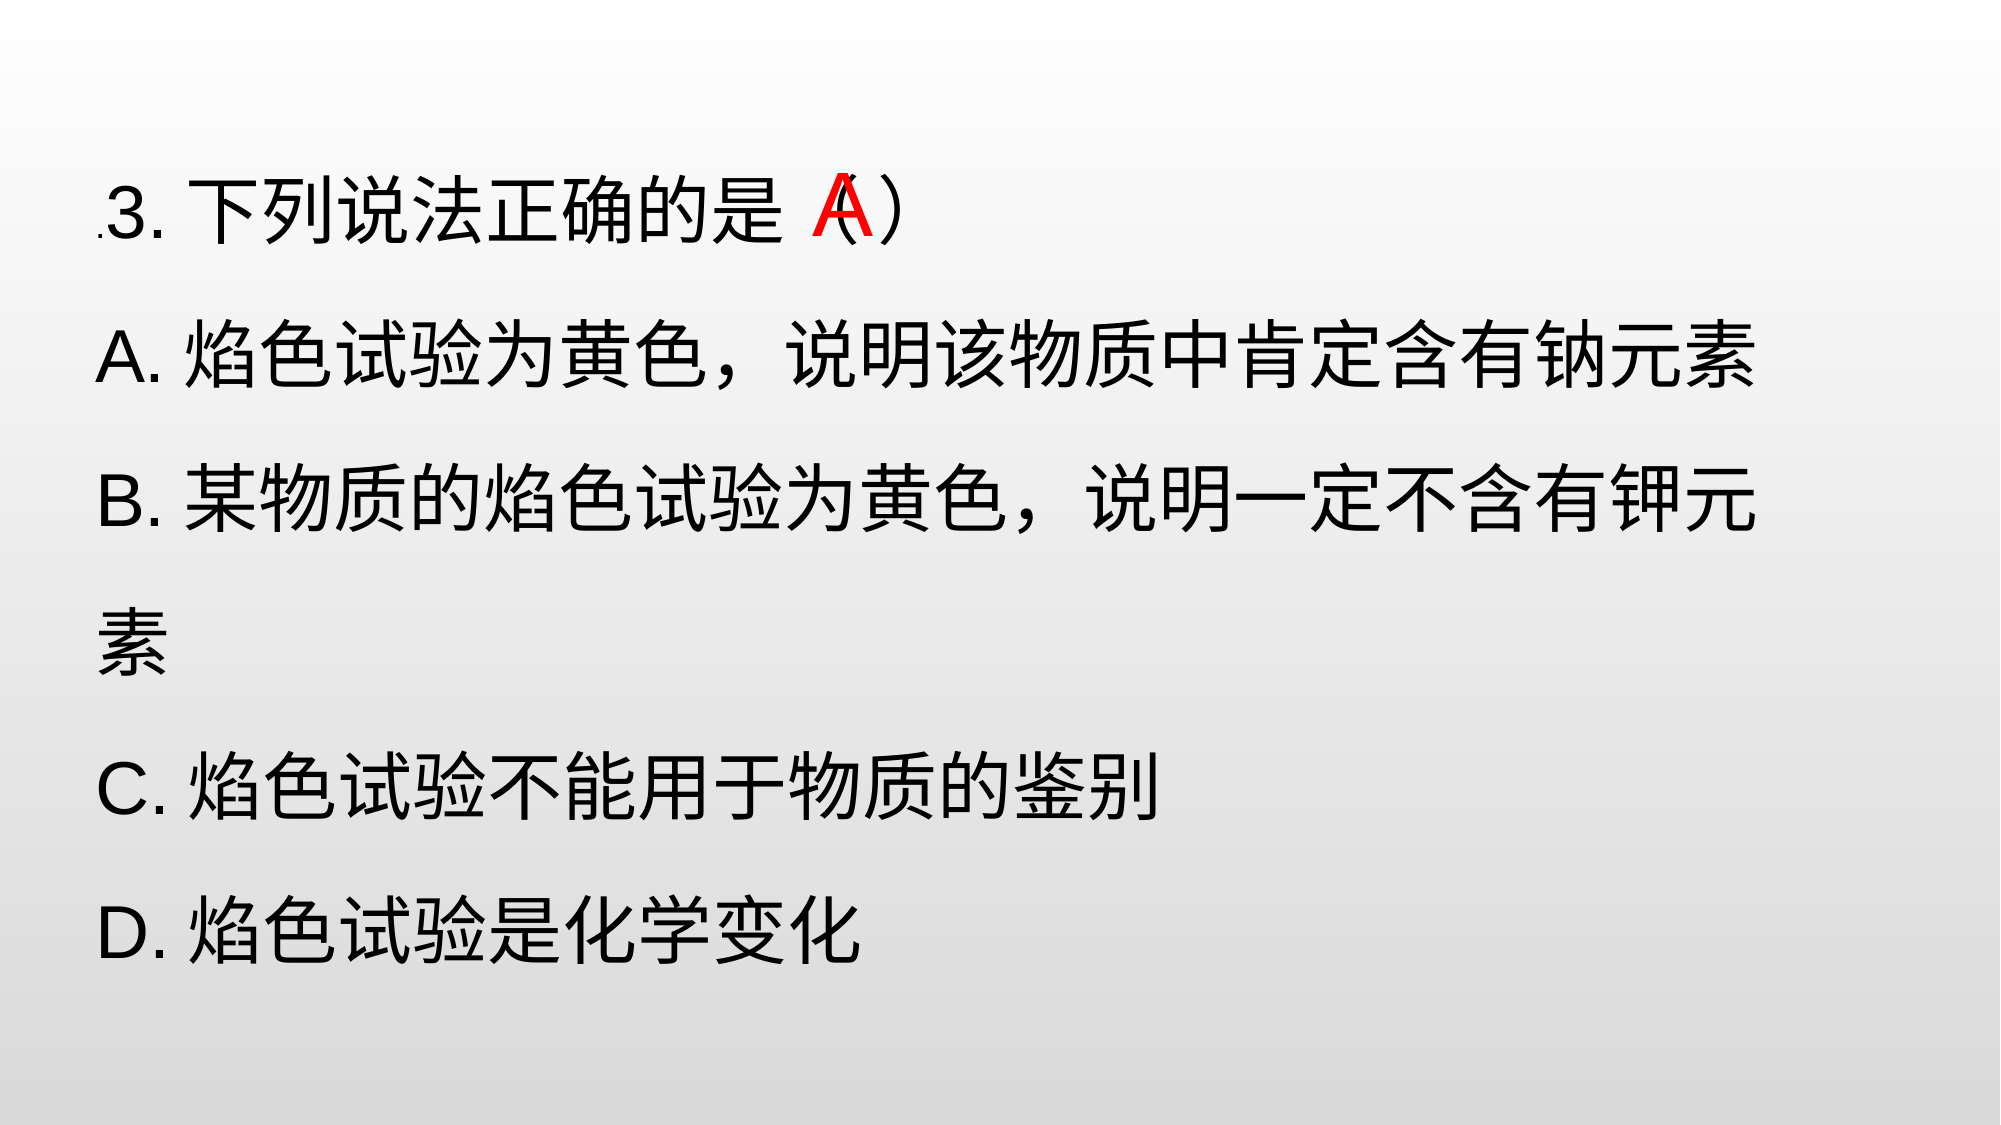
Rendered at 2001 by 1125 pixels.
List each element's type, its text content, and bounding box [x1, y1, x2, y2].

text_box A [797, 136, 907, 262]
text_box .3.下列说法正确的是（ ） A.焰色试验为黄色，说明该物质中肯定含有钠元素 B.某物质的焰色试验为黄色，说明一定不含有钾元素 C.焰色试验不能用于物质的鉴别 D.焰色试验是化学变化 [80, 102, 1787, 981]
